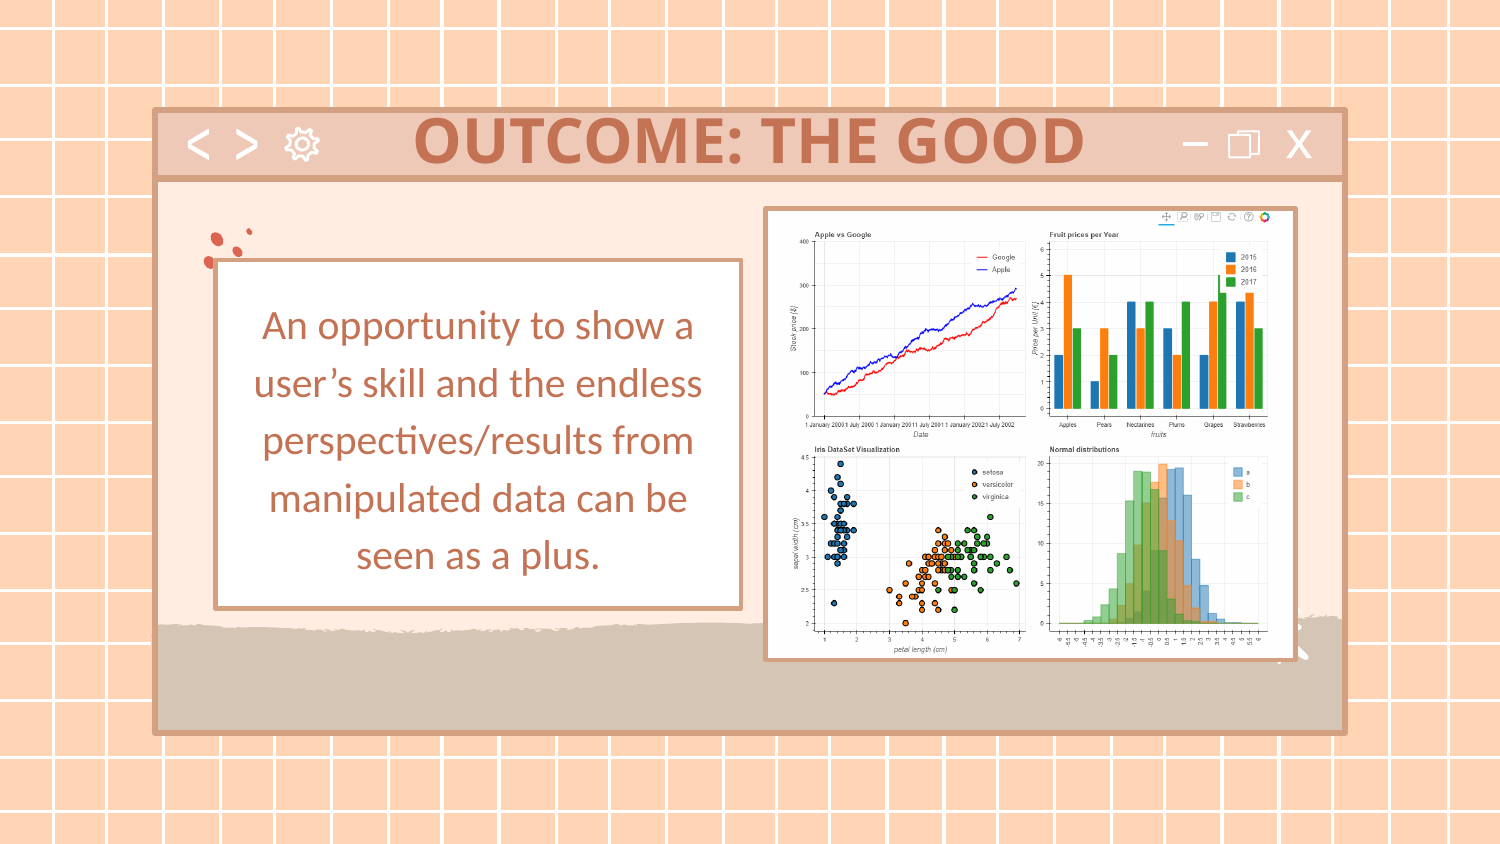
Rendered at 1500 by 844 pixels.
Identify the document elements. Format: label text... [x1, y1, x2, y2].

text_box [1299, 646, 1309, 660]
text_box OUTCOME: THE GOOD [118, 92, 1382, 186]
title An opportunity to show a user’s skill and the endless perspectives/results from manipulated data can be seen as a plus. [213, 258, 743, 611]
picture [767, 210, 1294, 658]
